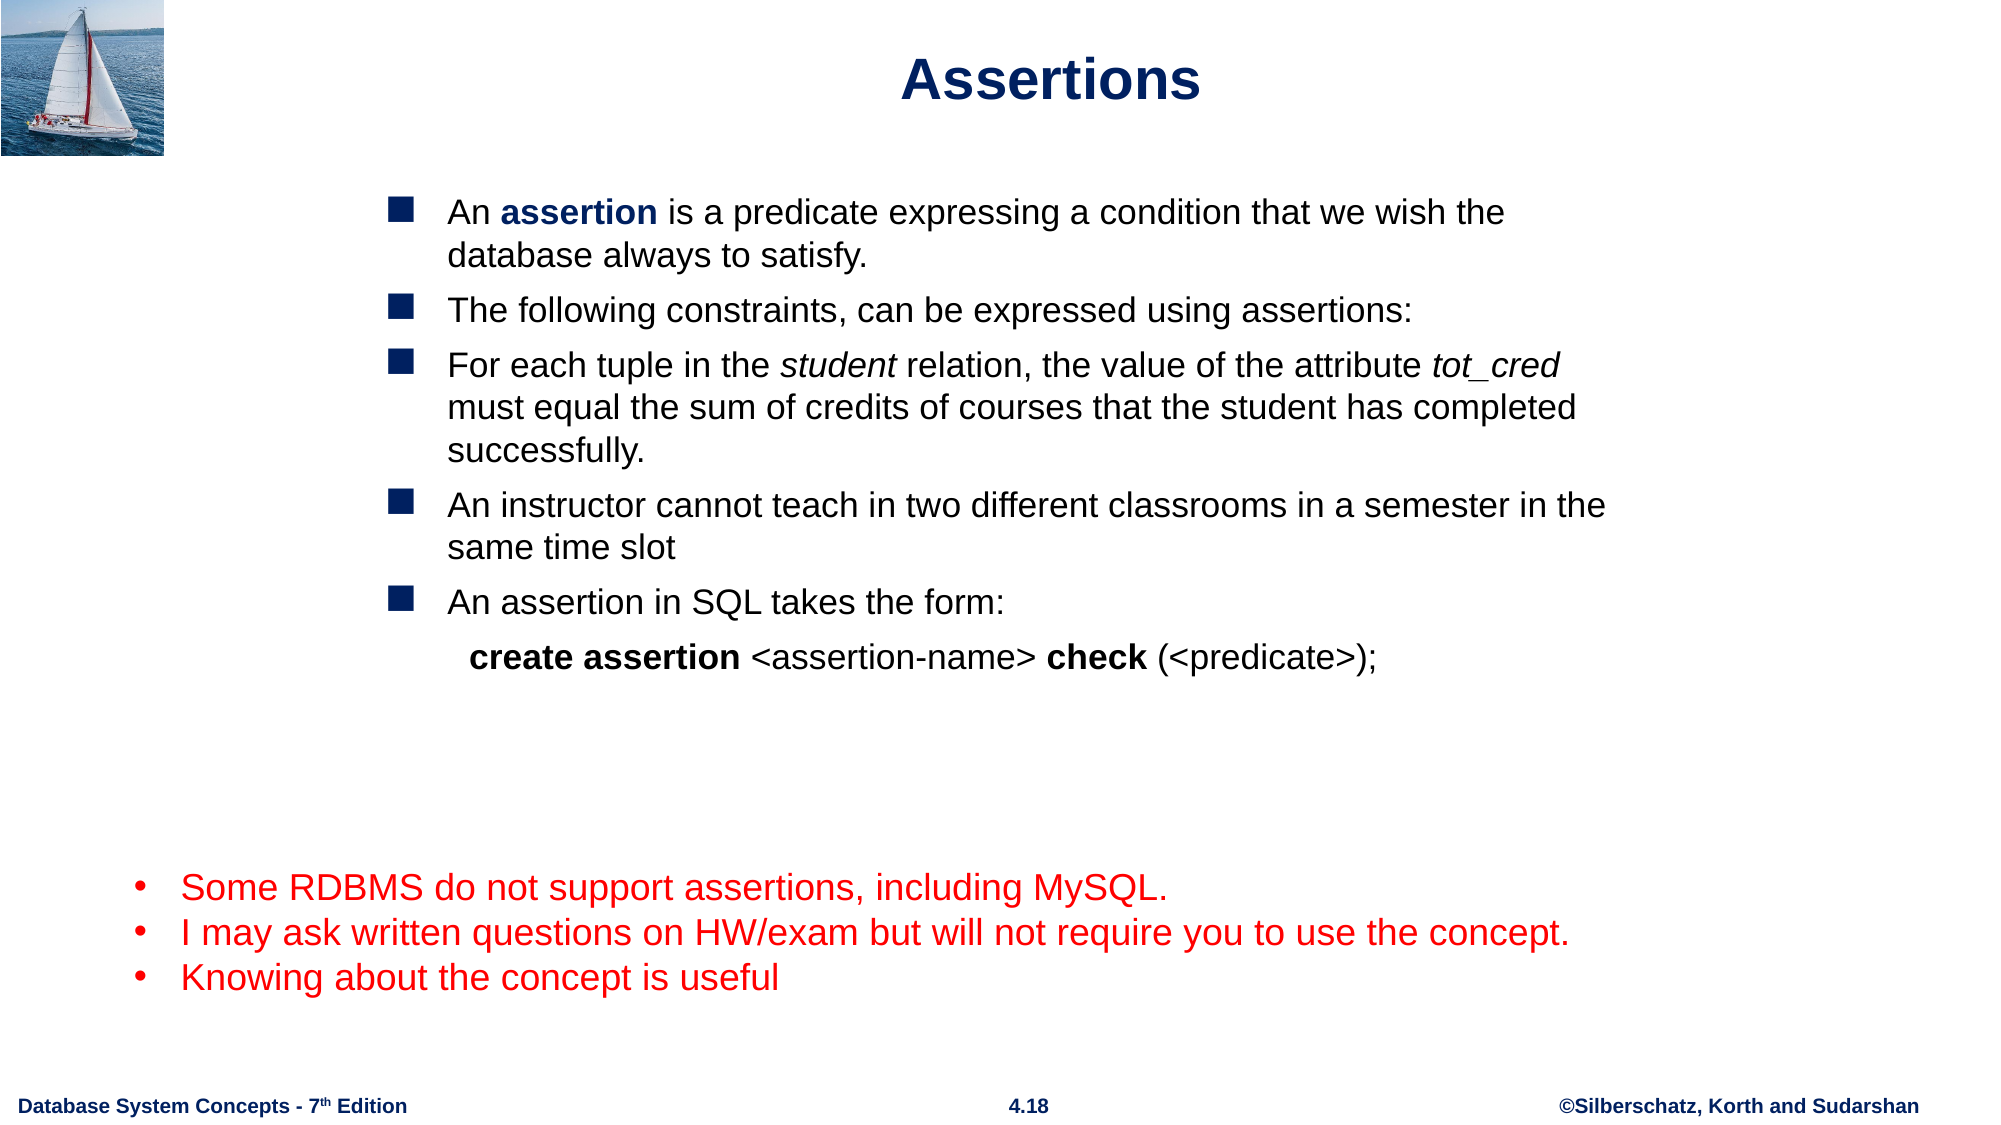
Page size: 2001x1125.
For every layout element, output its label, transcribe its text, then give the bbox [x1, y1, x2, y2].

list An assertion is a predicate expressing a condition that we wish the database always to satisfy. The following constraints, can be expressed using assertions: For each tuple in the student relation, the value of the attribute tot_cred must equal the sum of credits of courses that the student has completed successfully. An instructor cannot teach in two different classrooms in a semester in the same time slot An assertion in SQL takes the form: create assertion <assertion-name> check (<predicate>); [376, 182, 1631, 855]
picture [1, 0, 164, 156]
text_box Some RDBMS do not support assertions, including MySQL. I may ask written questions on HW/exam but will not require you to use the concept. Knowing about the concept is useful [118, 855, 1743, 1006]
title Assertions [167, 18, 1935, 120]
